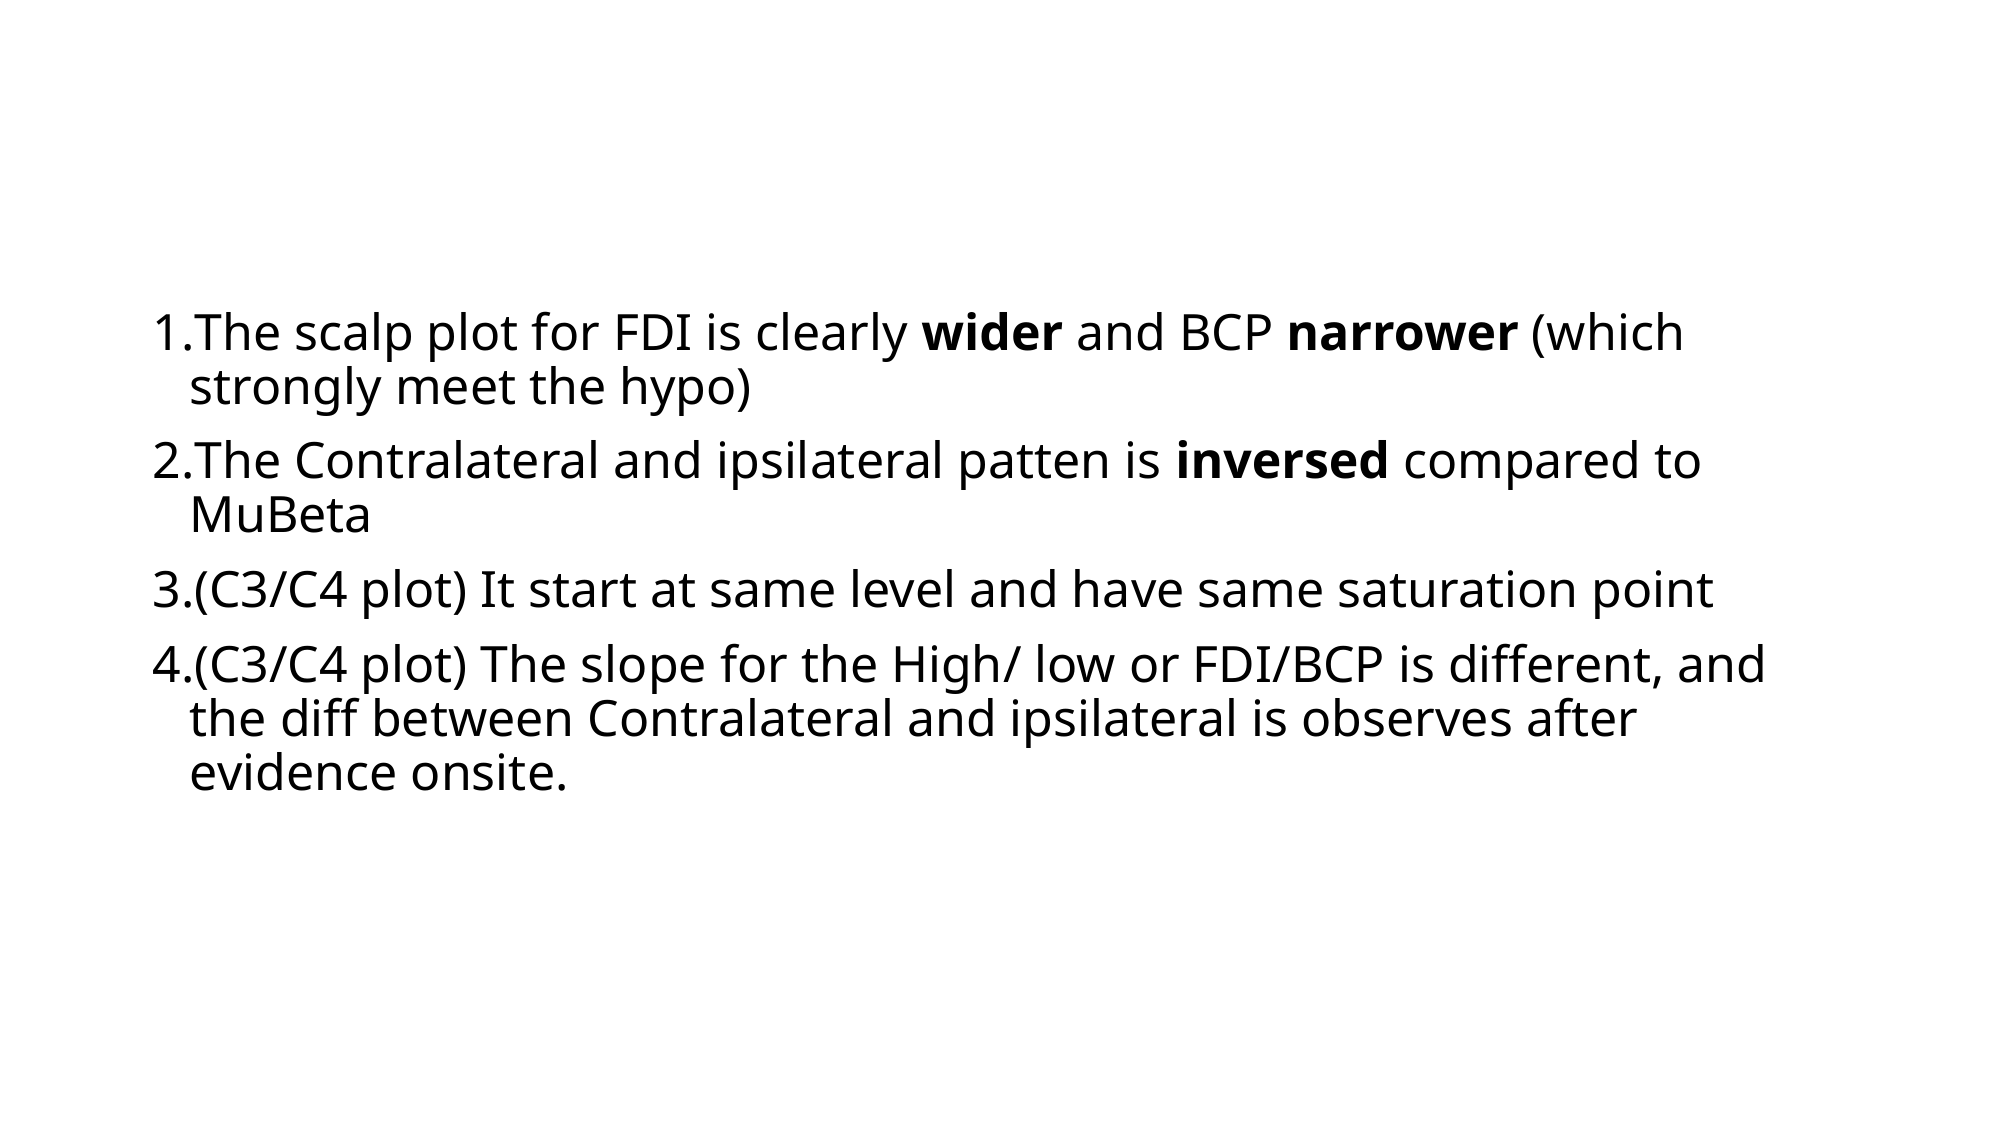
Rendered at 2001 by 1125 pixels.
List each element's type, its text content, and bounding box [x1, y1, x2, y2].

list The scalp plot for FDI is clearly wider and BCP narrower (which strongly meet the hypo) The Contralateral and ipsilateral patten is inversed compared to MuBeta (C3/C4 plot) It start at same level and have same saturation point (C3/C4 plot) The slope for the High/ low or FDI/BCP is different, and the diff between Contralateral and ipsilateral is observes after evidence onsite. [137, 299, 1863, 1014]
